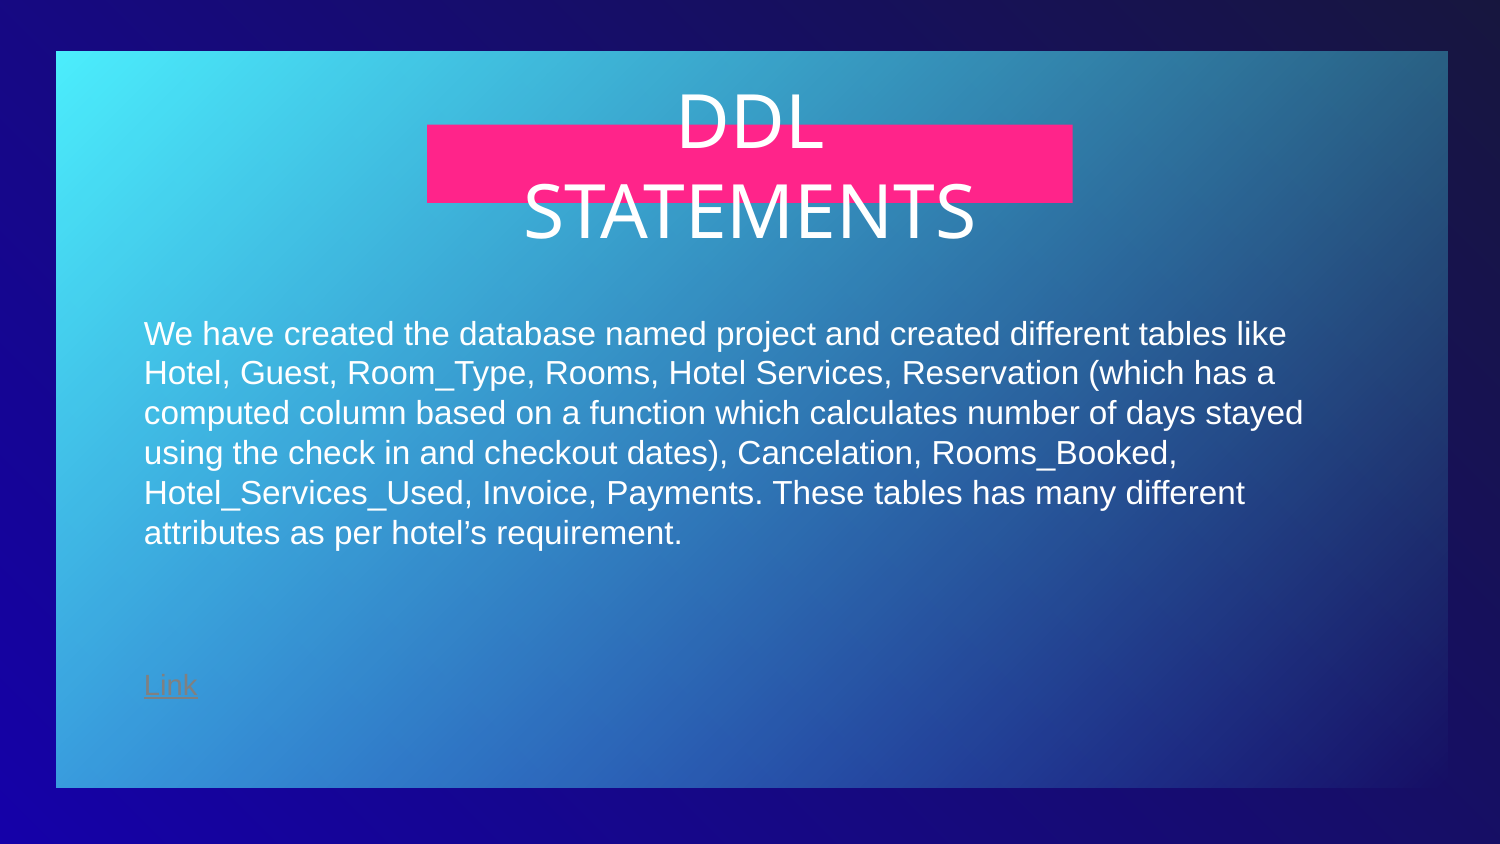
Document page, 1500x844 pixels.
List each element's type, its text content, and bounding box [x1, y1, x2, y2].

text_box We have created the database named project and created different tables like Hotel, Guest, Room_Type, Rooms, Hotel Services, Reservation (which has a computed column based on a function which calculates number of days stayed using the check in and checkout dates), Cancelation, Rooms_Booked, Hotel_Services_Used, Invoice, Payments. These tables has many different attributes as per hotel’s requirement. Link [129, 304, 1400, 744]
title DDL STATEMENTS [427, 124, 1073, 203]
